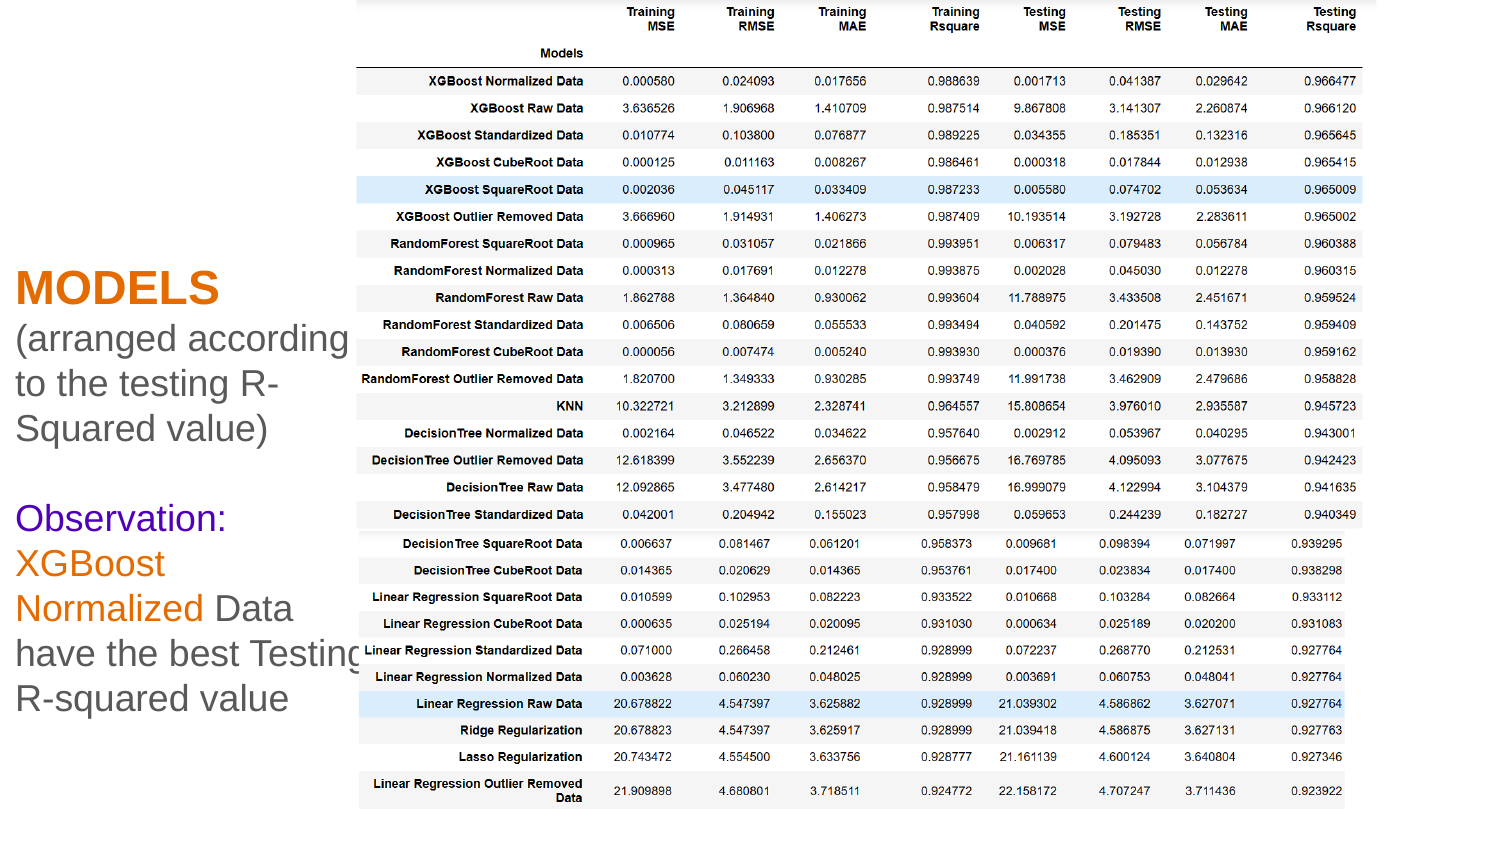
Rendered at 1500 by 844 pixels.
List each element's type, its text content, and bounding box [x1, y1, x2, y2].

text_box MODELS (arranged according to the testing R-Squared value) Observation: XGBoost Normalized Data have the best Testing R-squared value [0, 241, 353, 541]
text_box [89, 161, 1398, 844]
picture [356, 0, 1377, 809]
